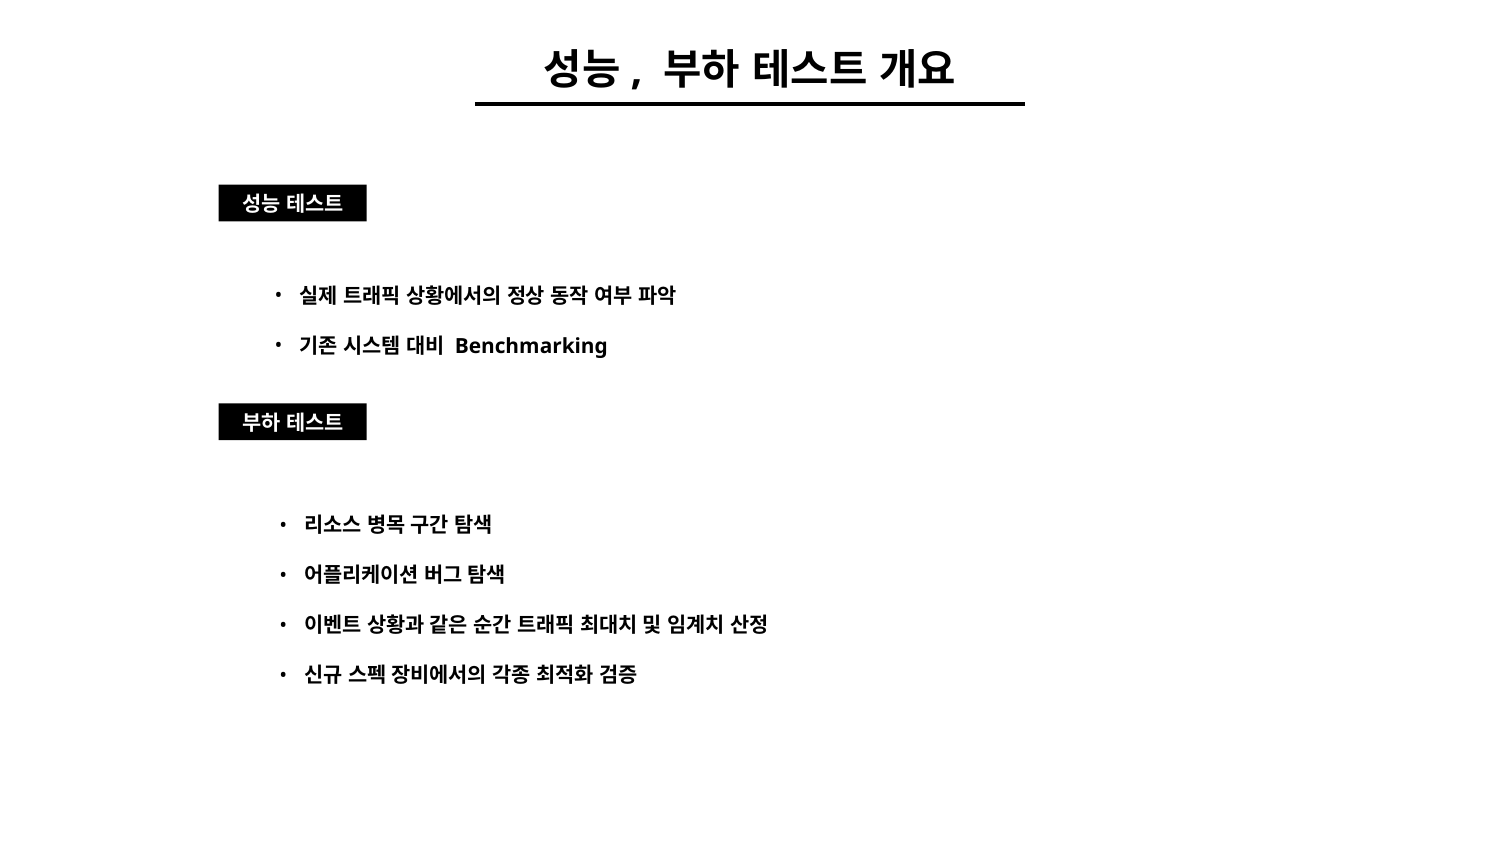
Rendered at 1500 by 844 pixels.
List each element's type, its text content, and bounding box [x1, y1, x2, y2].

text_box 실제 트래픽 상황에서의 정상 동작 여부 파악 기존 시스템 대비 Benchmarking [246, 261, 1332, 354]
text_box 리소스 병목 구간 탐색 어플리케이션 버그 탐색 이벤트 상황과 같은 순간 트래픽 최대치 및 임계치 산정 신규 스펙 장비에서의 각종 최적화 검증 [251, 484, 940, 689]
text_box 부하 테스트 [218, 403, 367, 441]
title 성능, 부하 테스트 개요 [367, 36, 1133, 100]
text_box 성능 테스트 [218, 184, 367, 222]
